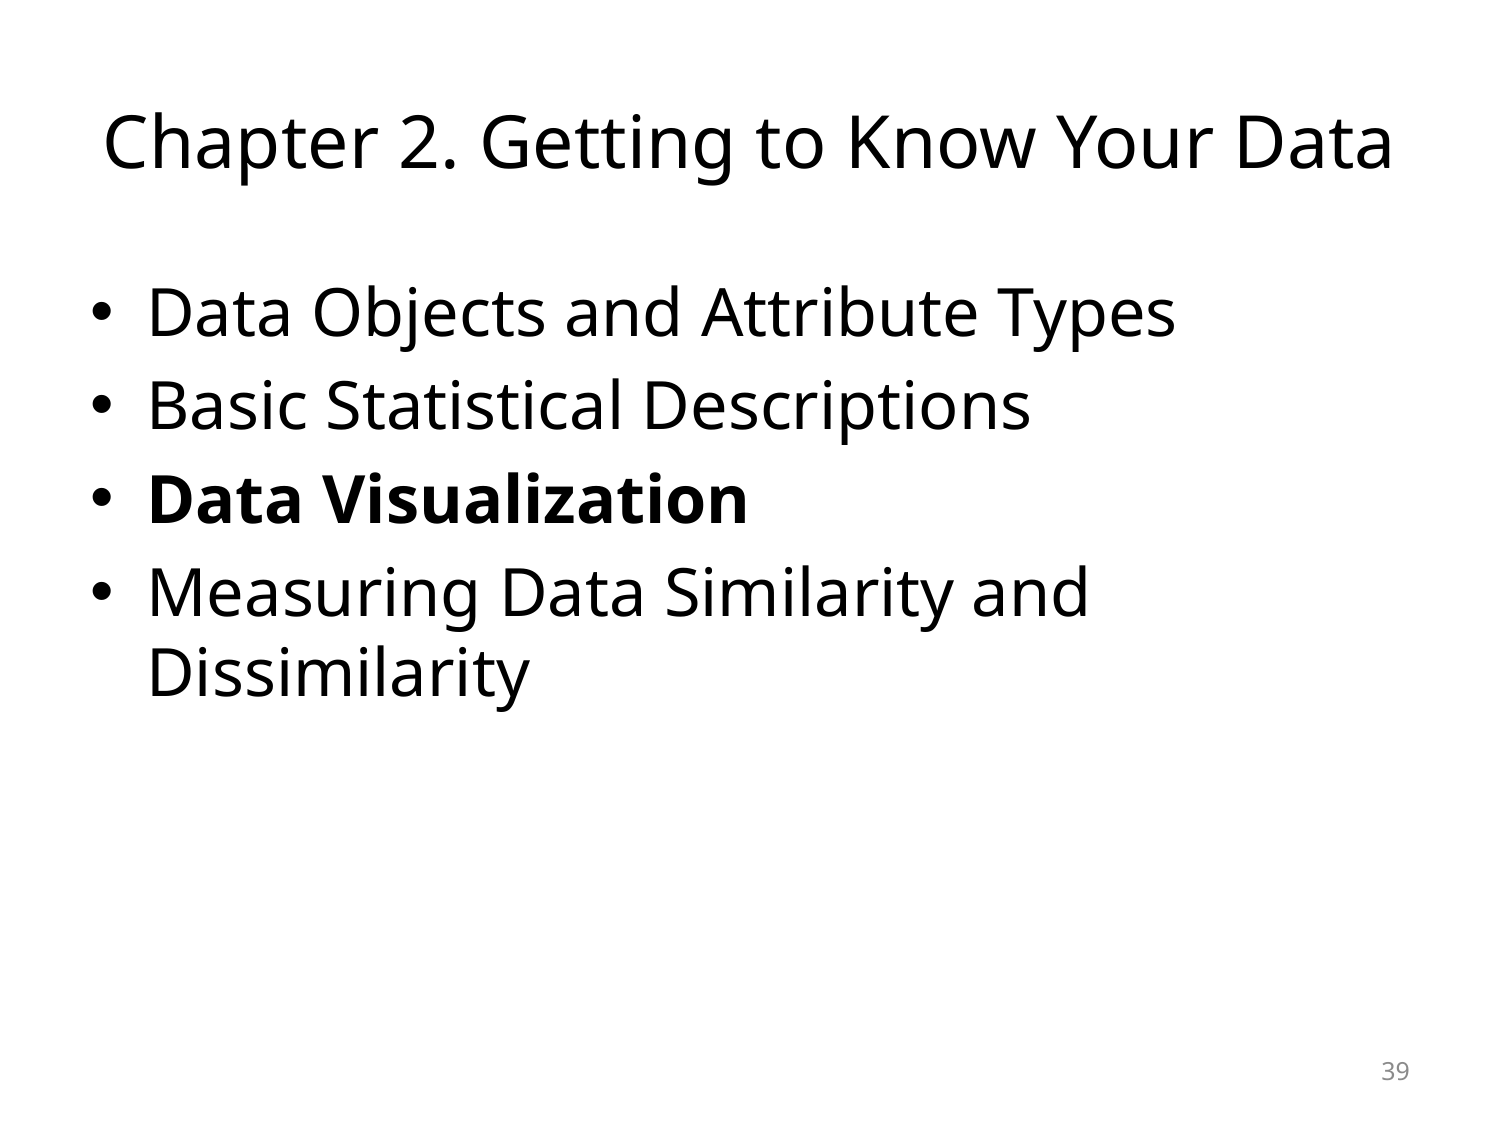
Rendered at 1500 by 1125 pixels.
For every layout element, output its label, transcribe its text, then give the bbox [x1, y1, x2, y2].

list Data Objects and Attribute Types Basic Statistical Descriptions Data Visualization Measuring Data Similarity and Dissimilarity [75, 262, 1425, 1005]
slide_number 39 [1074, 1042, 1425, 1103]
title Chapter 2. Getting to Know Your Data [75, 45, 1425, 233]
